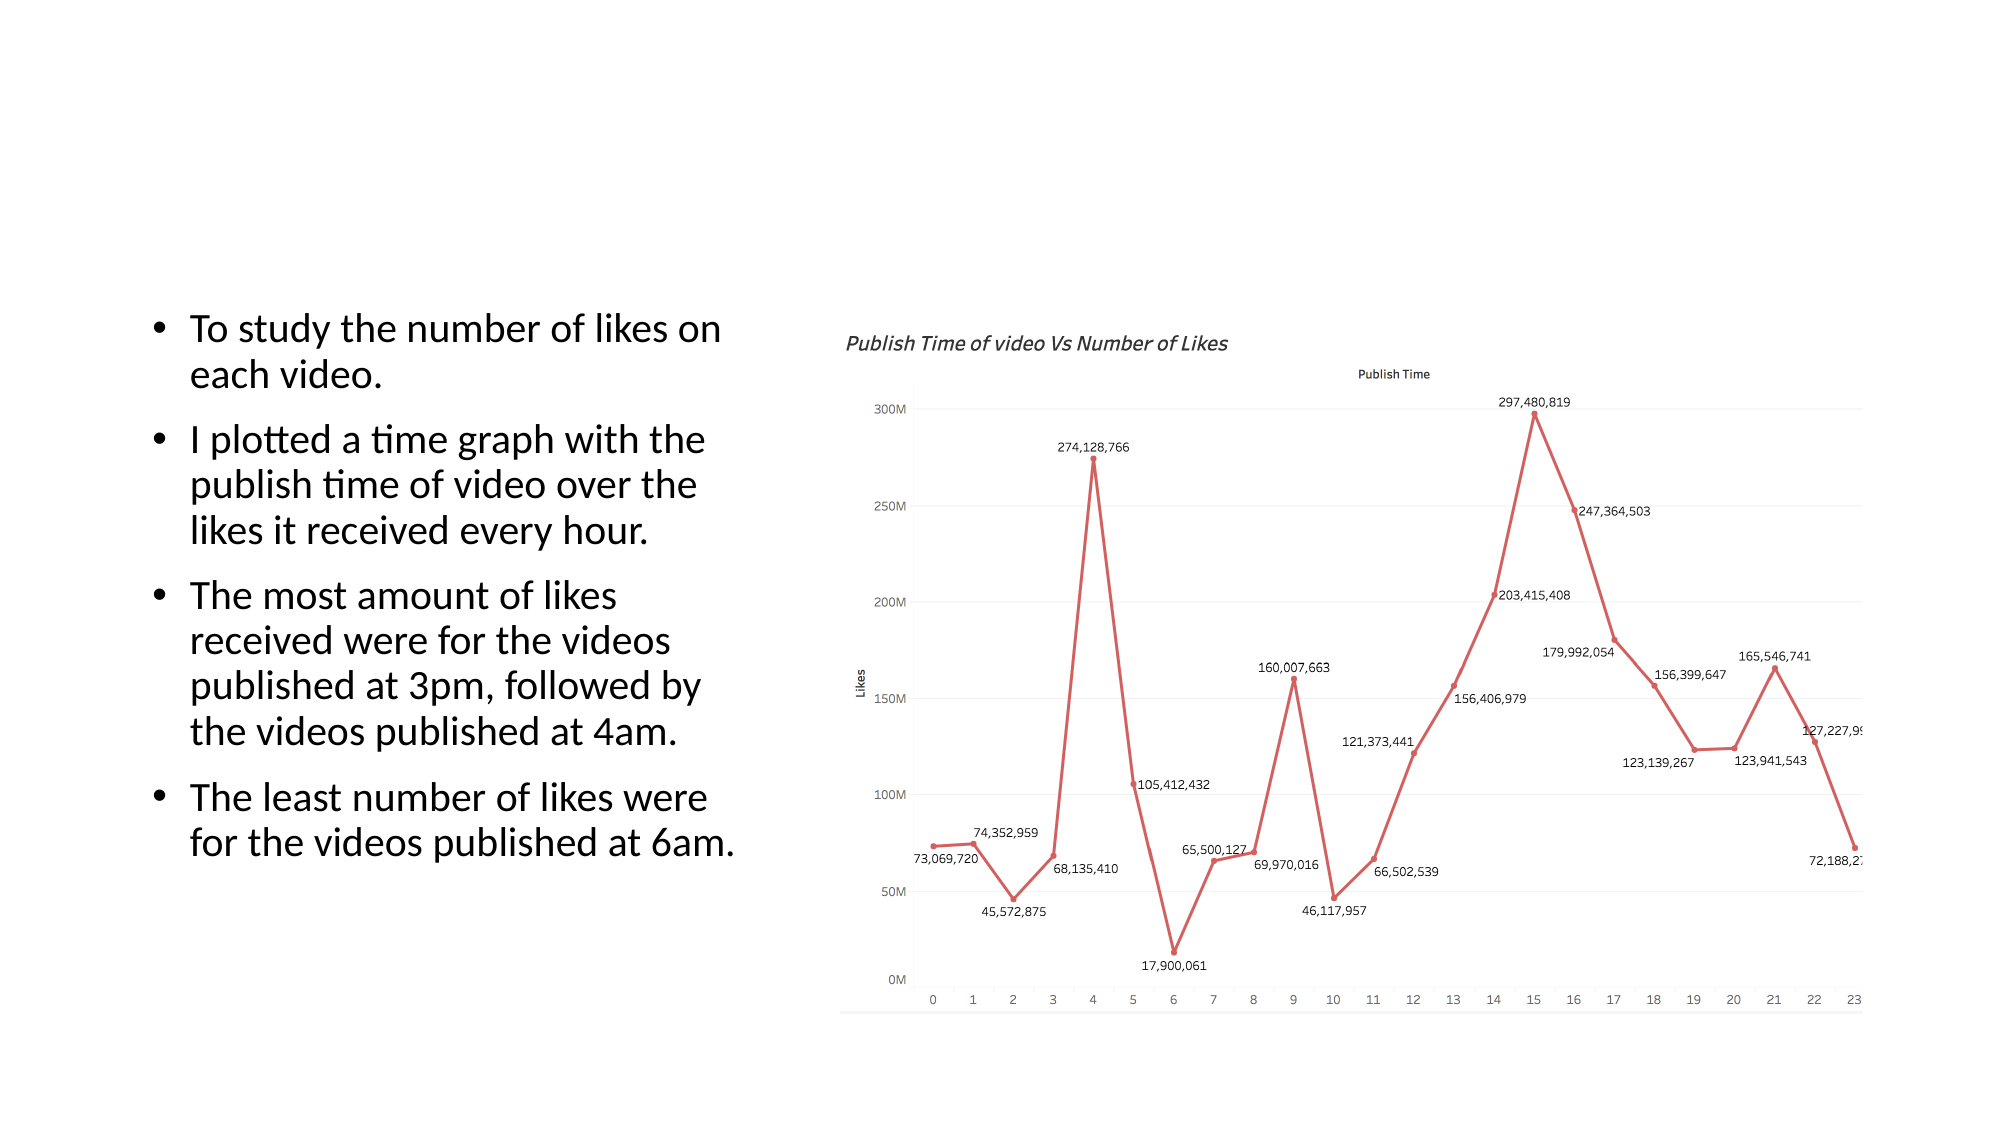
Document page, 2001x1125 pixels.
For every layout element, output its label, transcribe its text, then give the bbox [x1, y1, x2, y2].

list To study the number of likes on each video. I plotted a time graph with the publish time of video over the likes it received every hour. The most amount of likes received were for the videos published at 3pm, followed by the videos published at 4am. The least number of likes were for the videos published at 6am. [137, 299, 761, 1014]
picture [839, 312, 1863, 1014]
